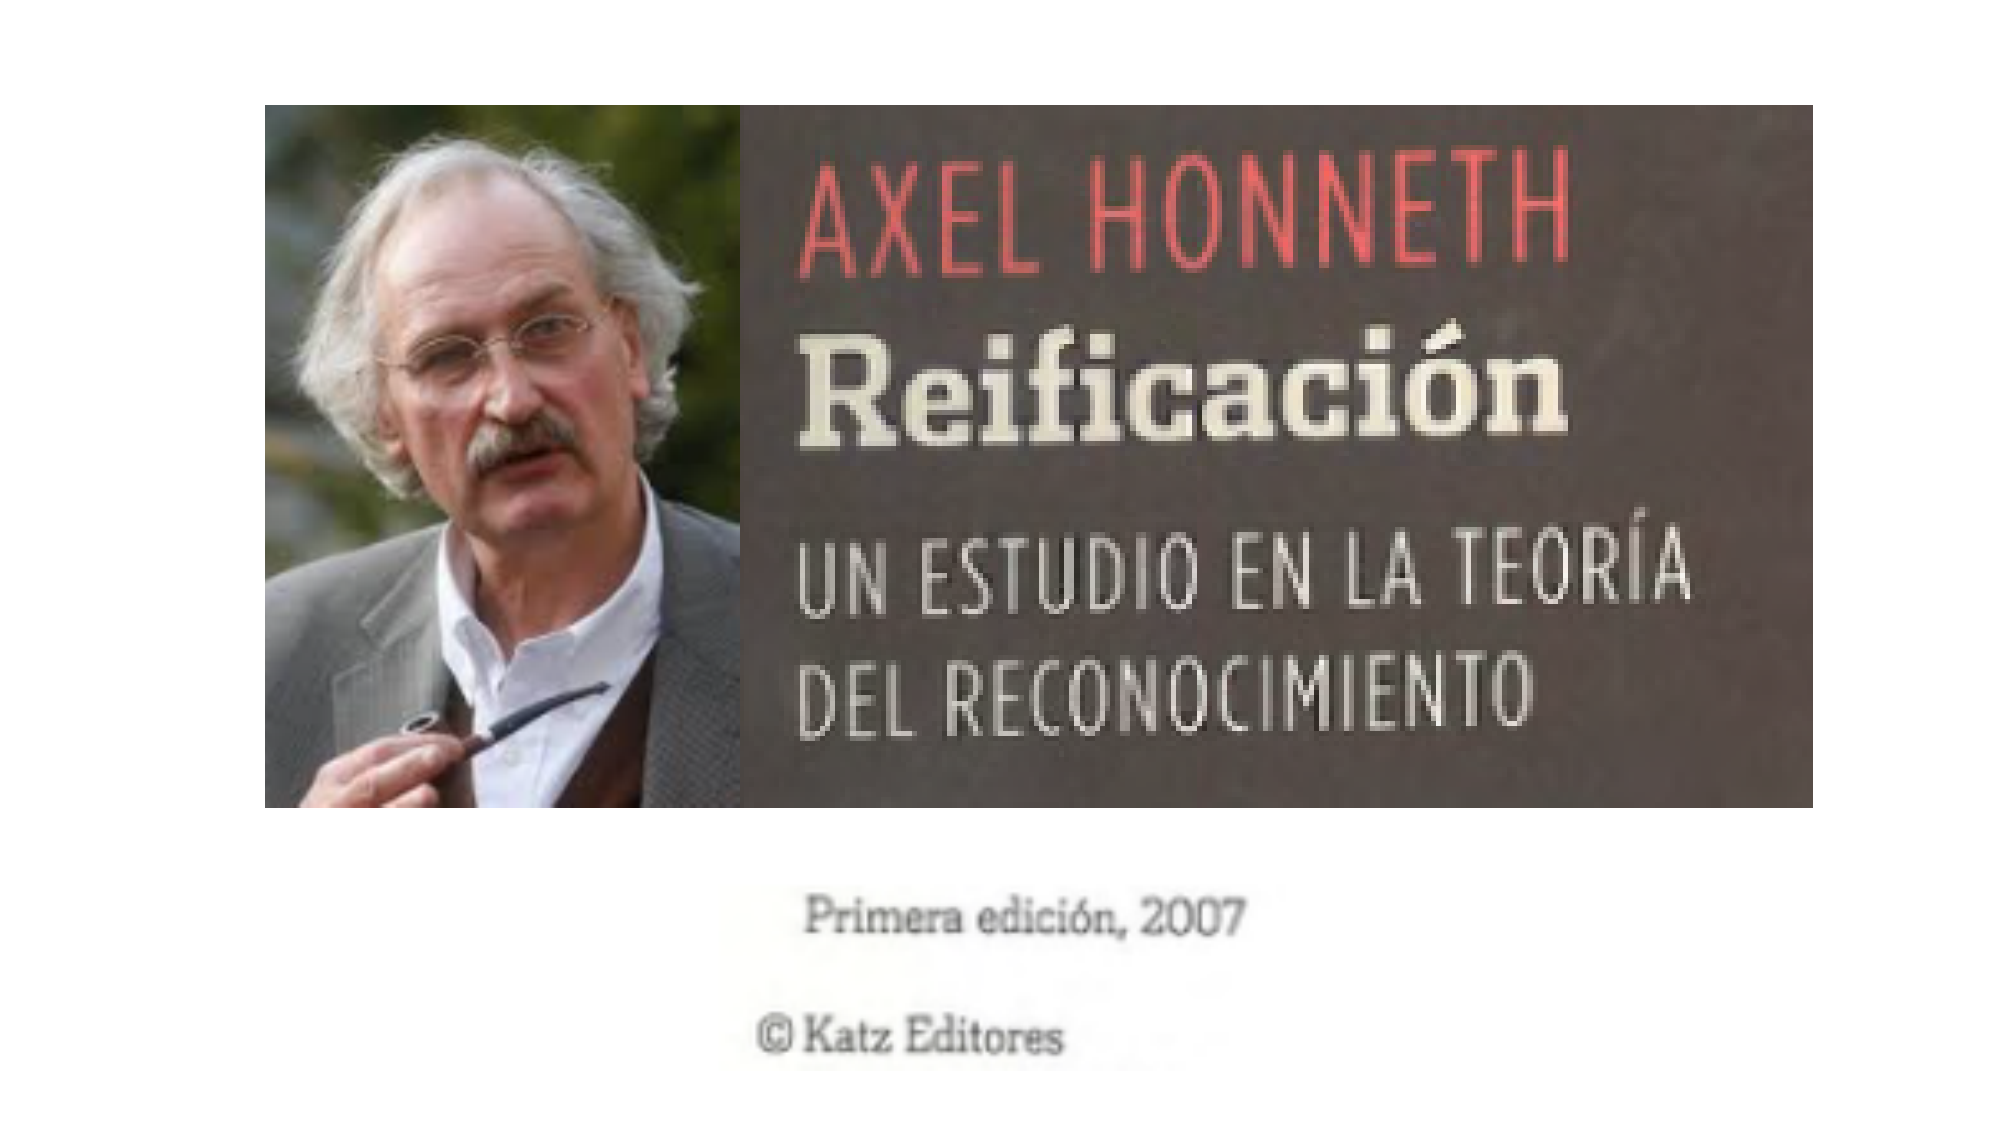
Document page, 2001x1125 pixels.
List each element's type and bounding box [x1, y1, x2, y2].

picture [689, 869, 1311, 1071]
picture [265, 105, 1813, 808]
